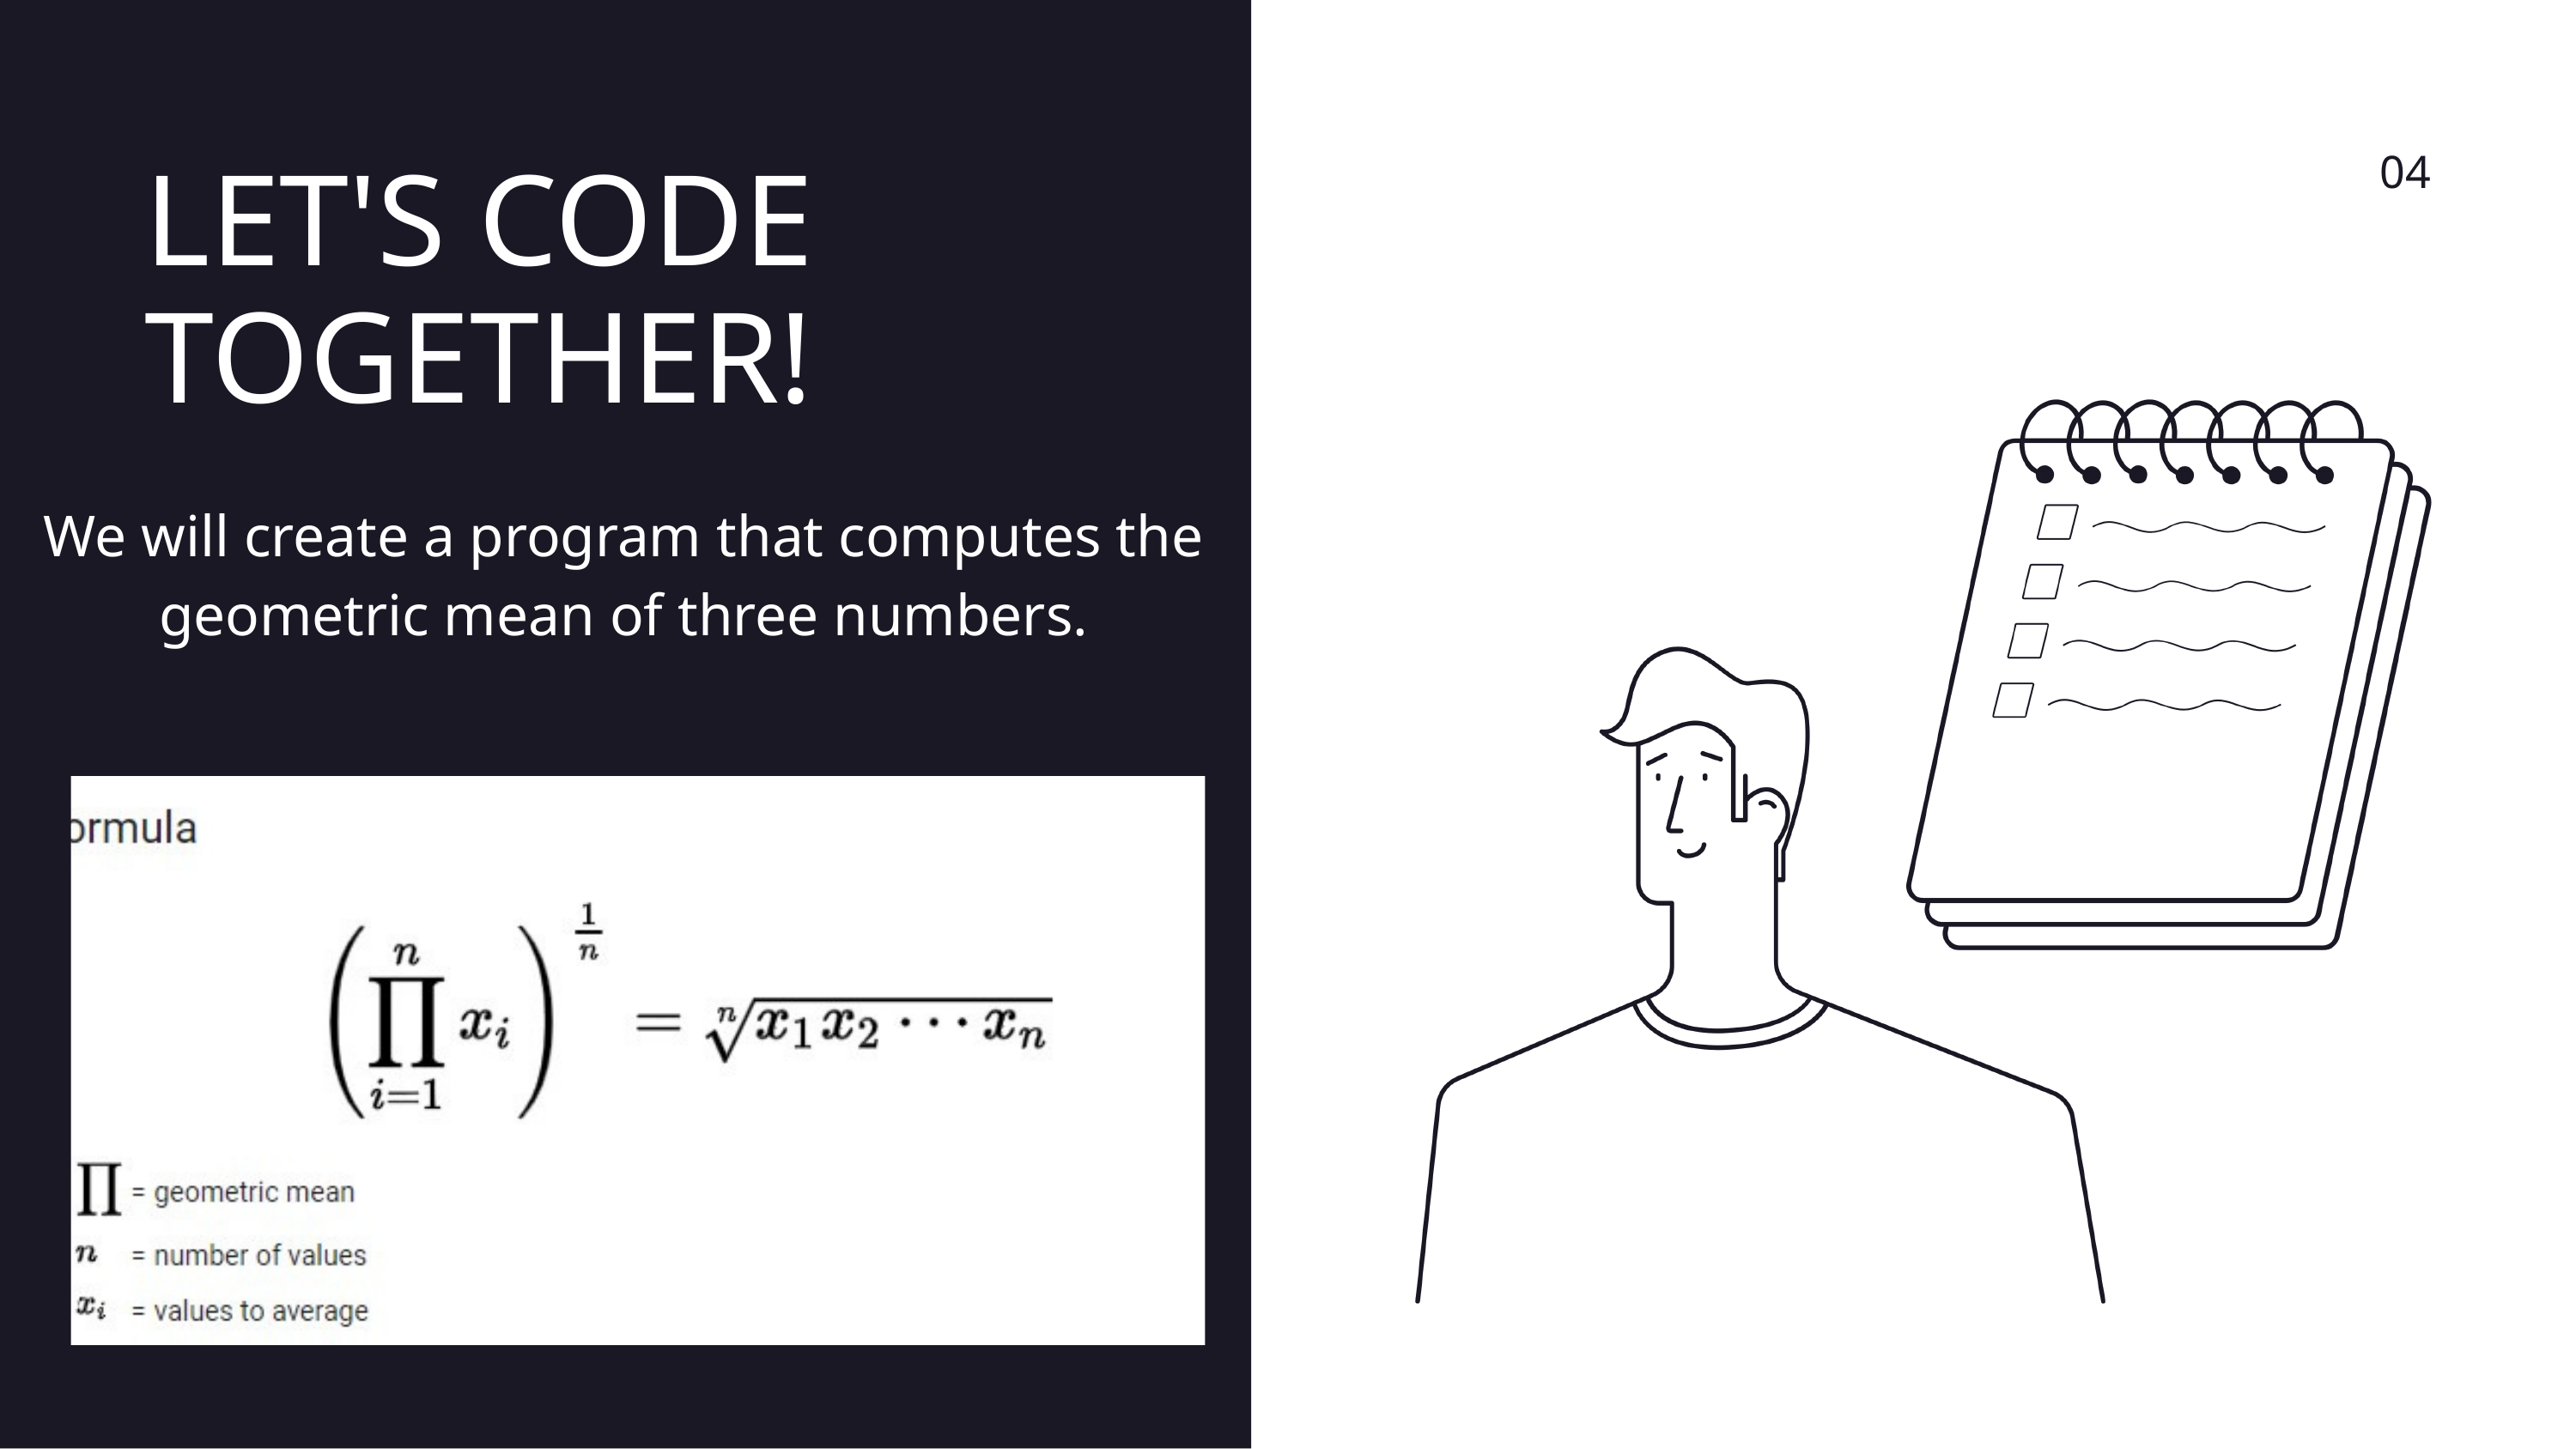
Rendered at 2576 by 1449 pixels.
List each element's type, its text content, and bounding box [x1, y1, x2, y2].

text_box [0, 0, 1252, 1449]
text_box 04 [2251, 143, 2432, 197]
text_box We will create a program that computes the geometric mean of three numbers. [42, 488, 1206, 806]
picture [70, 776, 1206, 1345]
text_box LET'S CODE TOGETHER! [144, 153, 1103, 428]
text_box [1415, 397, 2432, 1304]
